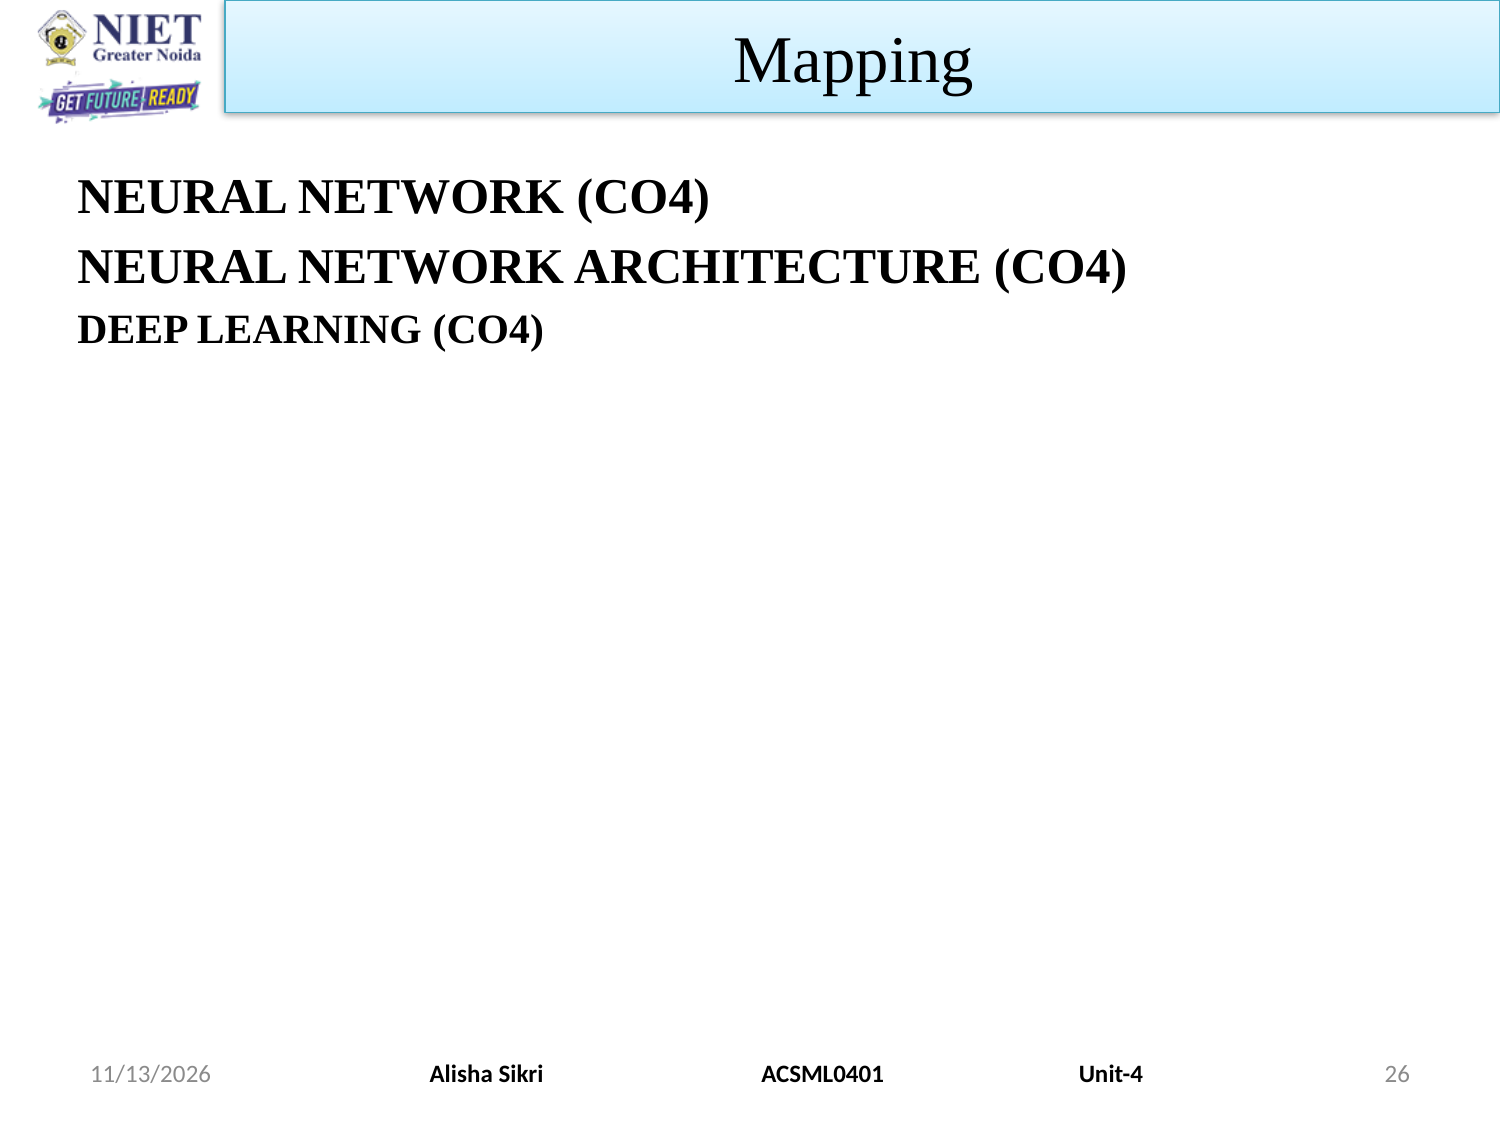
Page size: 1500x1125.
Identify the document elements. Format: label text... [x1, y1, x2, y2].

picture [0, 0, 238, 135]
text_box Mapping [238, 0, 1500, 113]
slide_number 26 [1238, 1042, 1425, 1103]
footer Alisha Sikri ACSML0401 Unit-4 [337, 1042, 1238, 1103]
list NEURAL NETWORK (CO4) NEURAL NETWORK ARCHITECTURE (CO4) DEEP LEARNING (CO4) [62, 149, 1413, 1043]
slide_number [75, 1042, 337, 1103]
